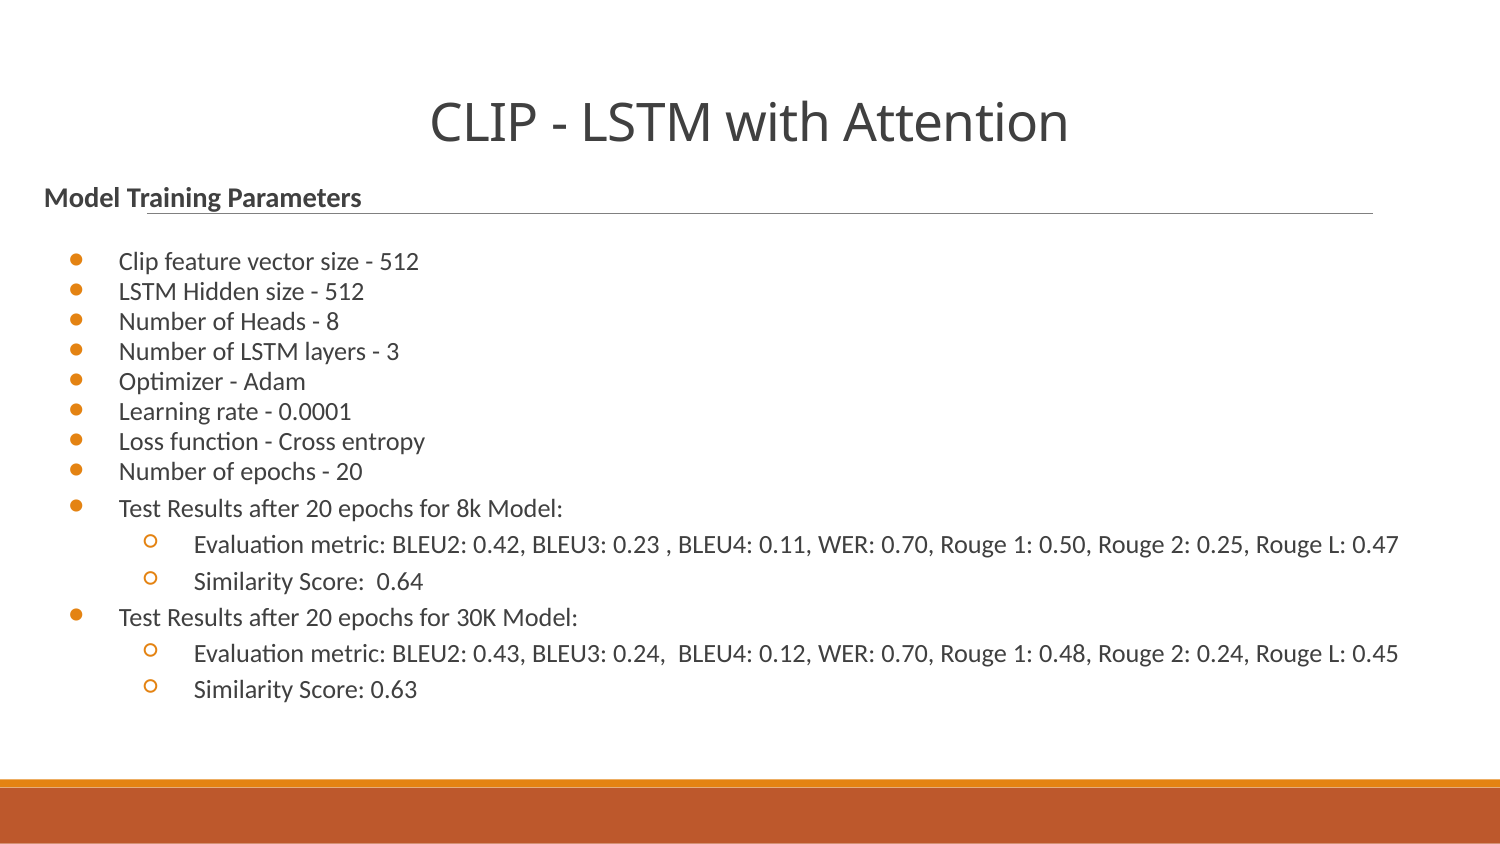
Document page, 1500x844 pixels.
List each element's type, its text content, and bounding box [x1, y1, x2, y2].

list Model Training Parameters Clip feature vector size - 512 LSTM Hidden size - 512 Number of Heads - 8 Number of LSTM layers - 3 Optimizer - Adam Learning rate - 0.0001 Loss function - Cross entropy Number of epochs - 20 Test Results after 20 epochs for 8k Model: Evaluation metric: BLEU2: 0.42, BLEU3: 0.23 , BLEU4: 0.11, WER: 0.70, Rouge 1: 0.50, Rouge 2: 0.25, Rouge L: 0.47 Similarity Score: 0.64 Test Results after 20 epochs for 30K Model: Evaluation metric: BLEU2: 0.43, BLEU3: 0.24, BLEU4: 0.12, WER: 0.70, Rouge 1: 0.48, Rouge 2: 0.24, Rouge L: 0.45 Similarity Score: 0.63 [29, 166, 1427, 778]
title CLIP - LSTM with Attention [51, 72, 1449, 167]
